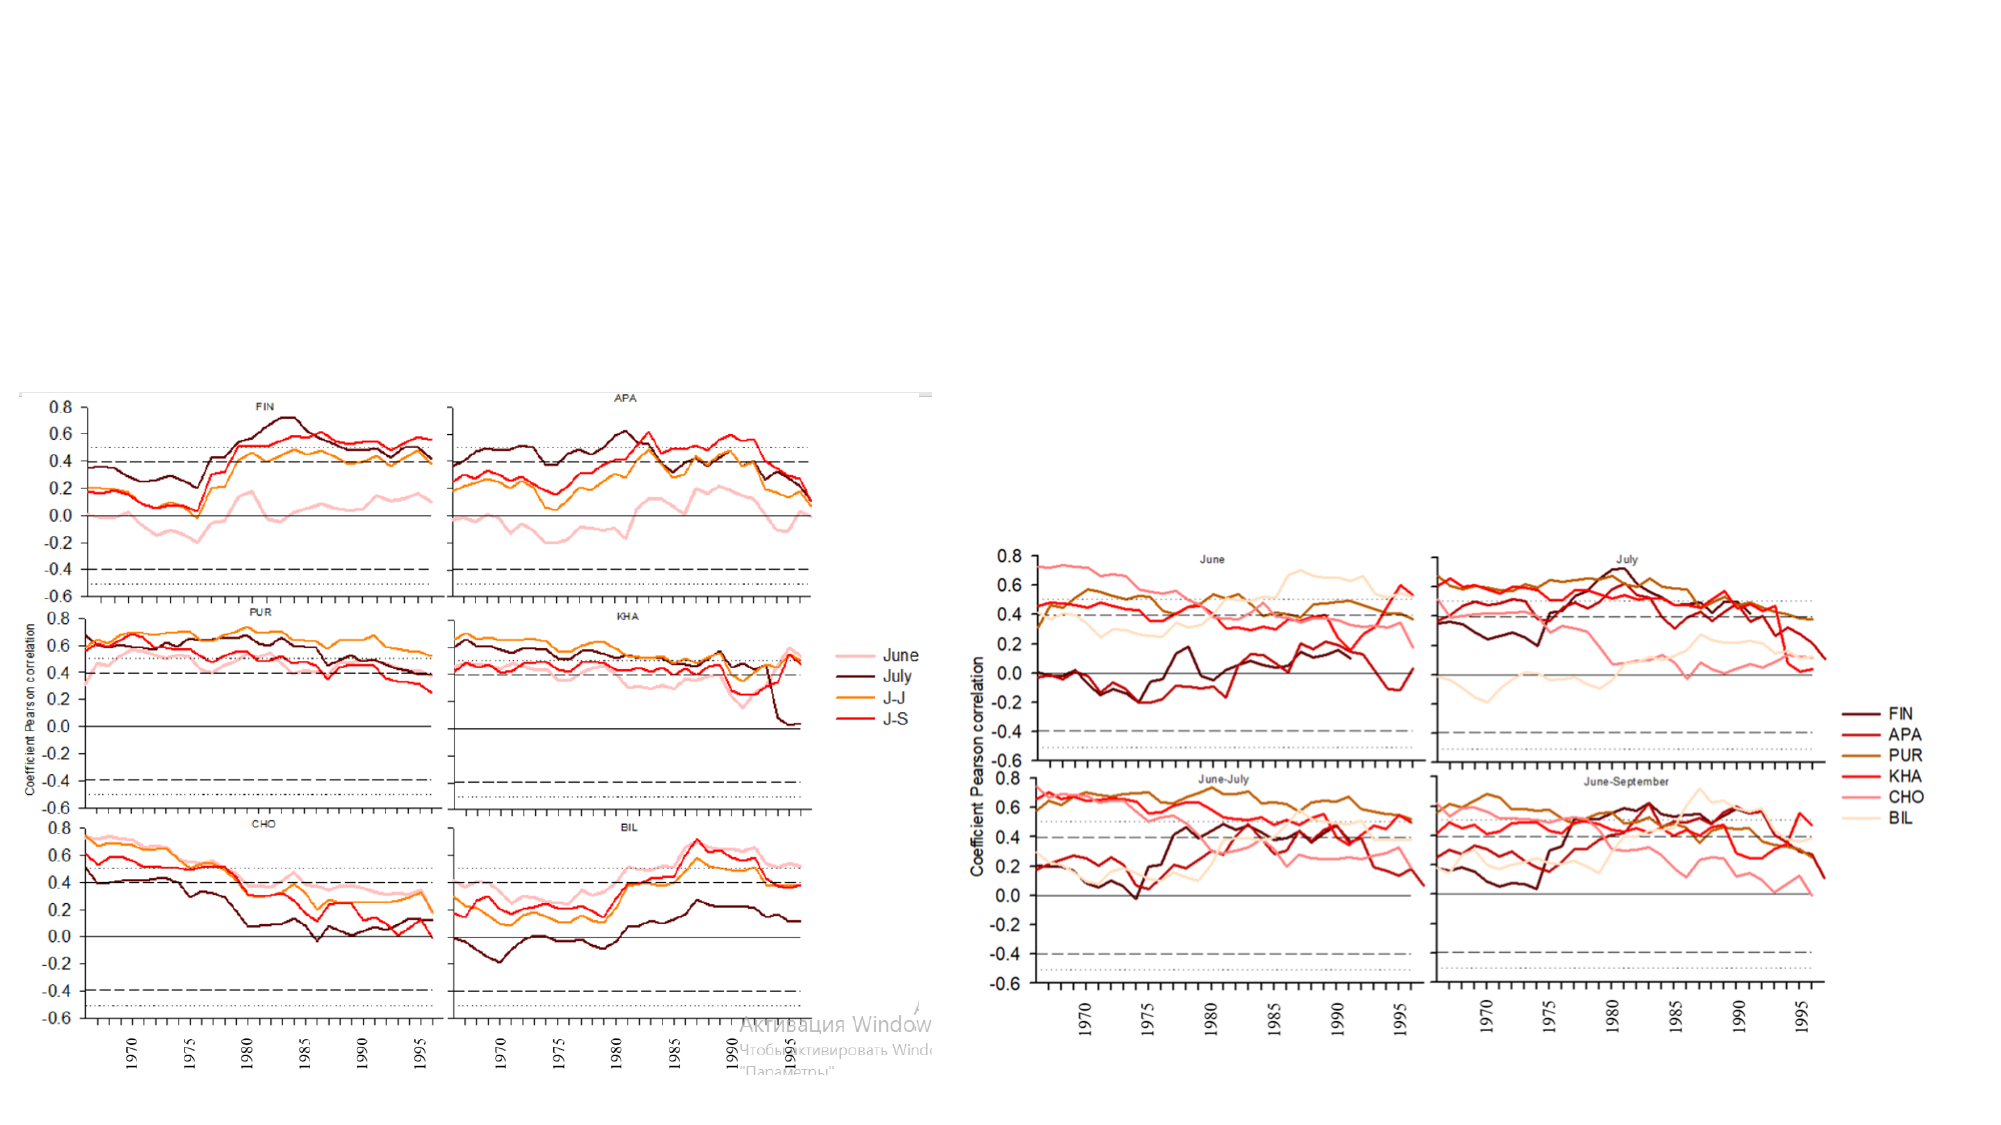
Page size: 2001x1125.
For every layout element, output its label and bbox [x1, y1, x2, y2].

picture [955, 534, 1930, 1045]
picture [19, 392, 932, 1076]
